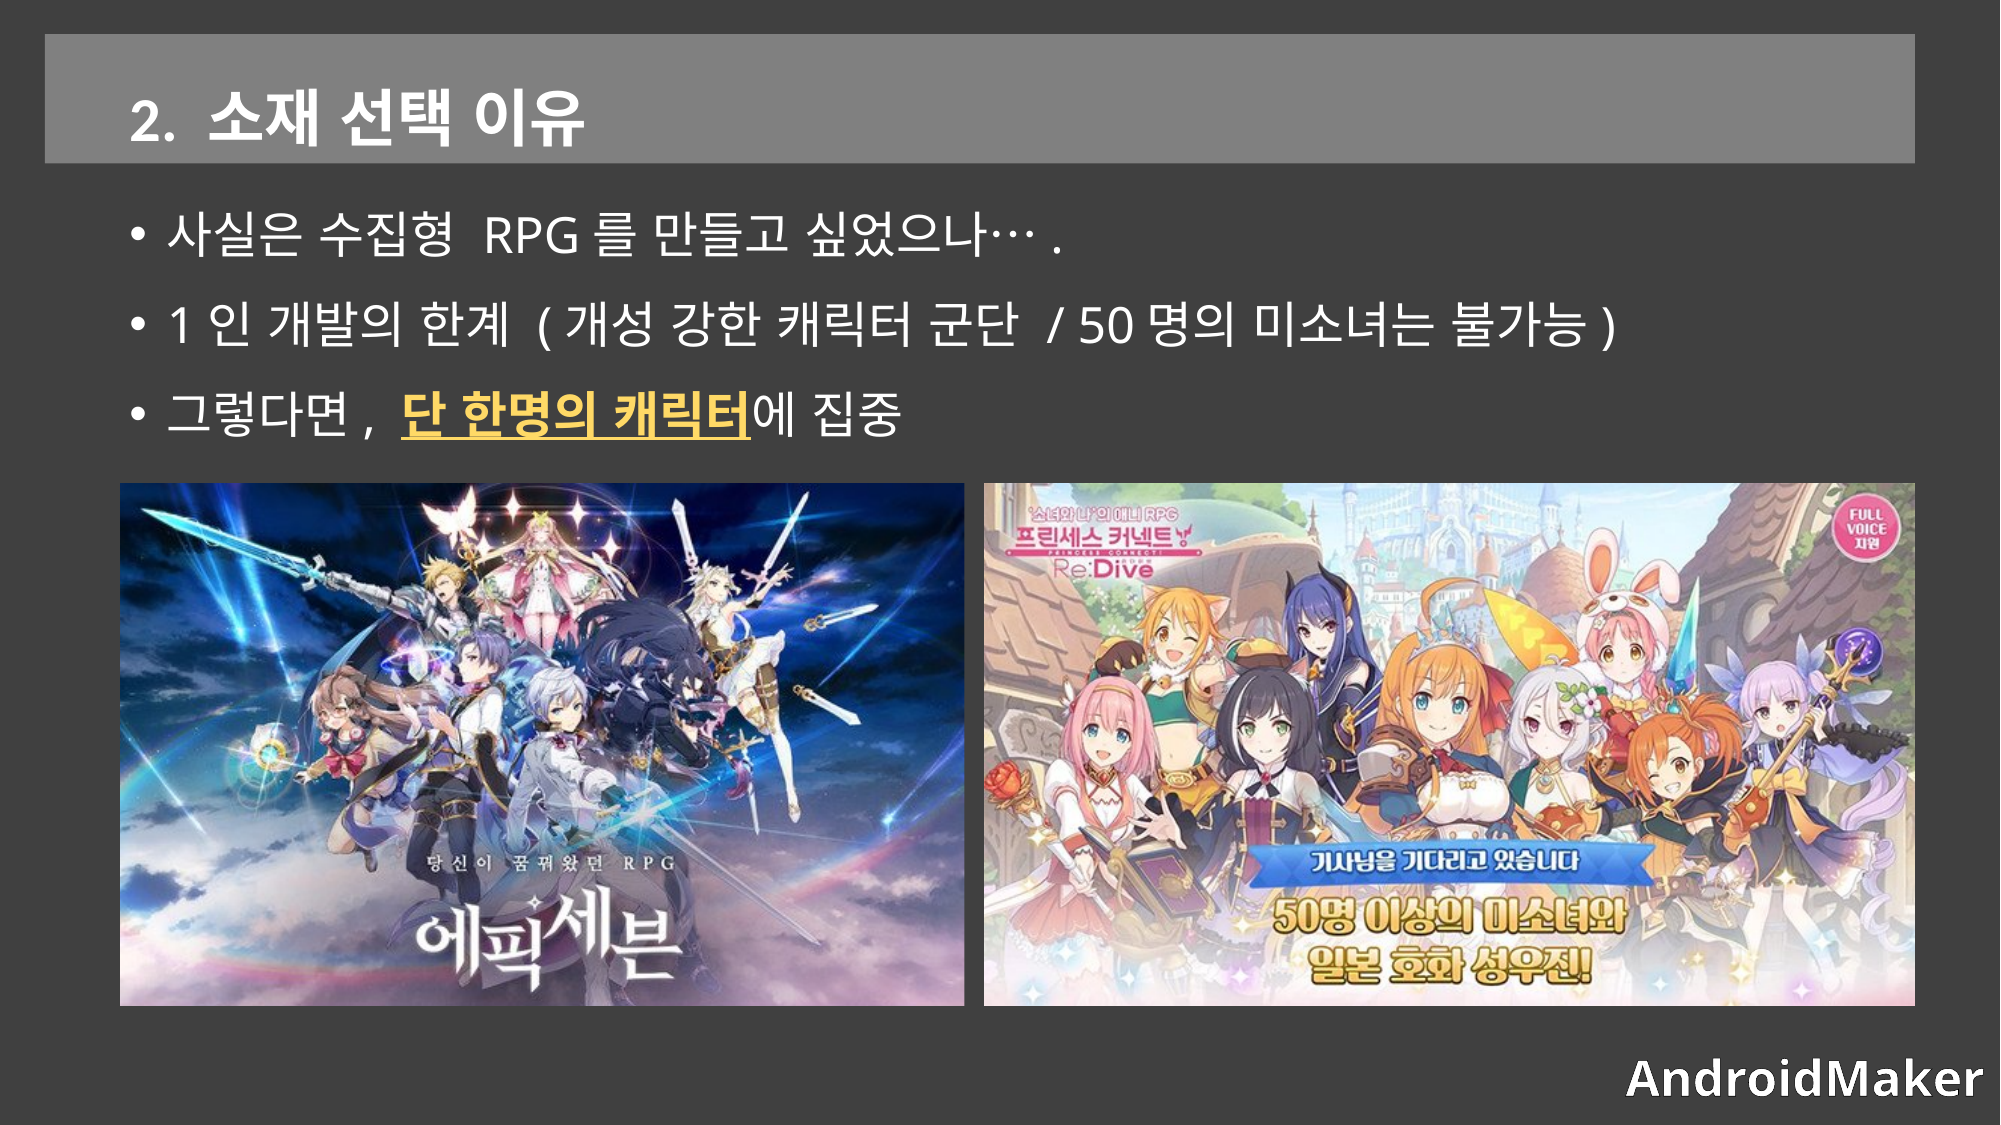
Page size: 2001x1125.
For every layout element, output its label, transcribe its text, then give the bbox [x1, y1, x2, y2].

text_box 사실은 수집형 RPG를 만들고 싶었으나…. 1인 개발의 한계 (개성 강한 캐릭터 군단 / 50명의 미소녀는 불가능) 그렇다면, 단 한명의 캐릭터에 집중 [114, 165, 1958, 931]
text_box [755, 34, 1915, 164]
text_box [44, 34, 114, 164]
text_box AndroidMaker [1610, 1068, 2000, 1093]
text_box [120, 483, 1915, 1006]
text_box 2. 소재 선택 이유 [114, 34, 755, 164]
